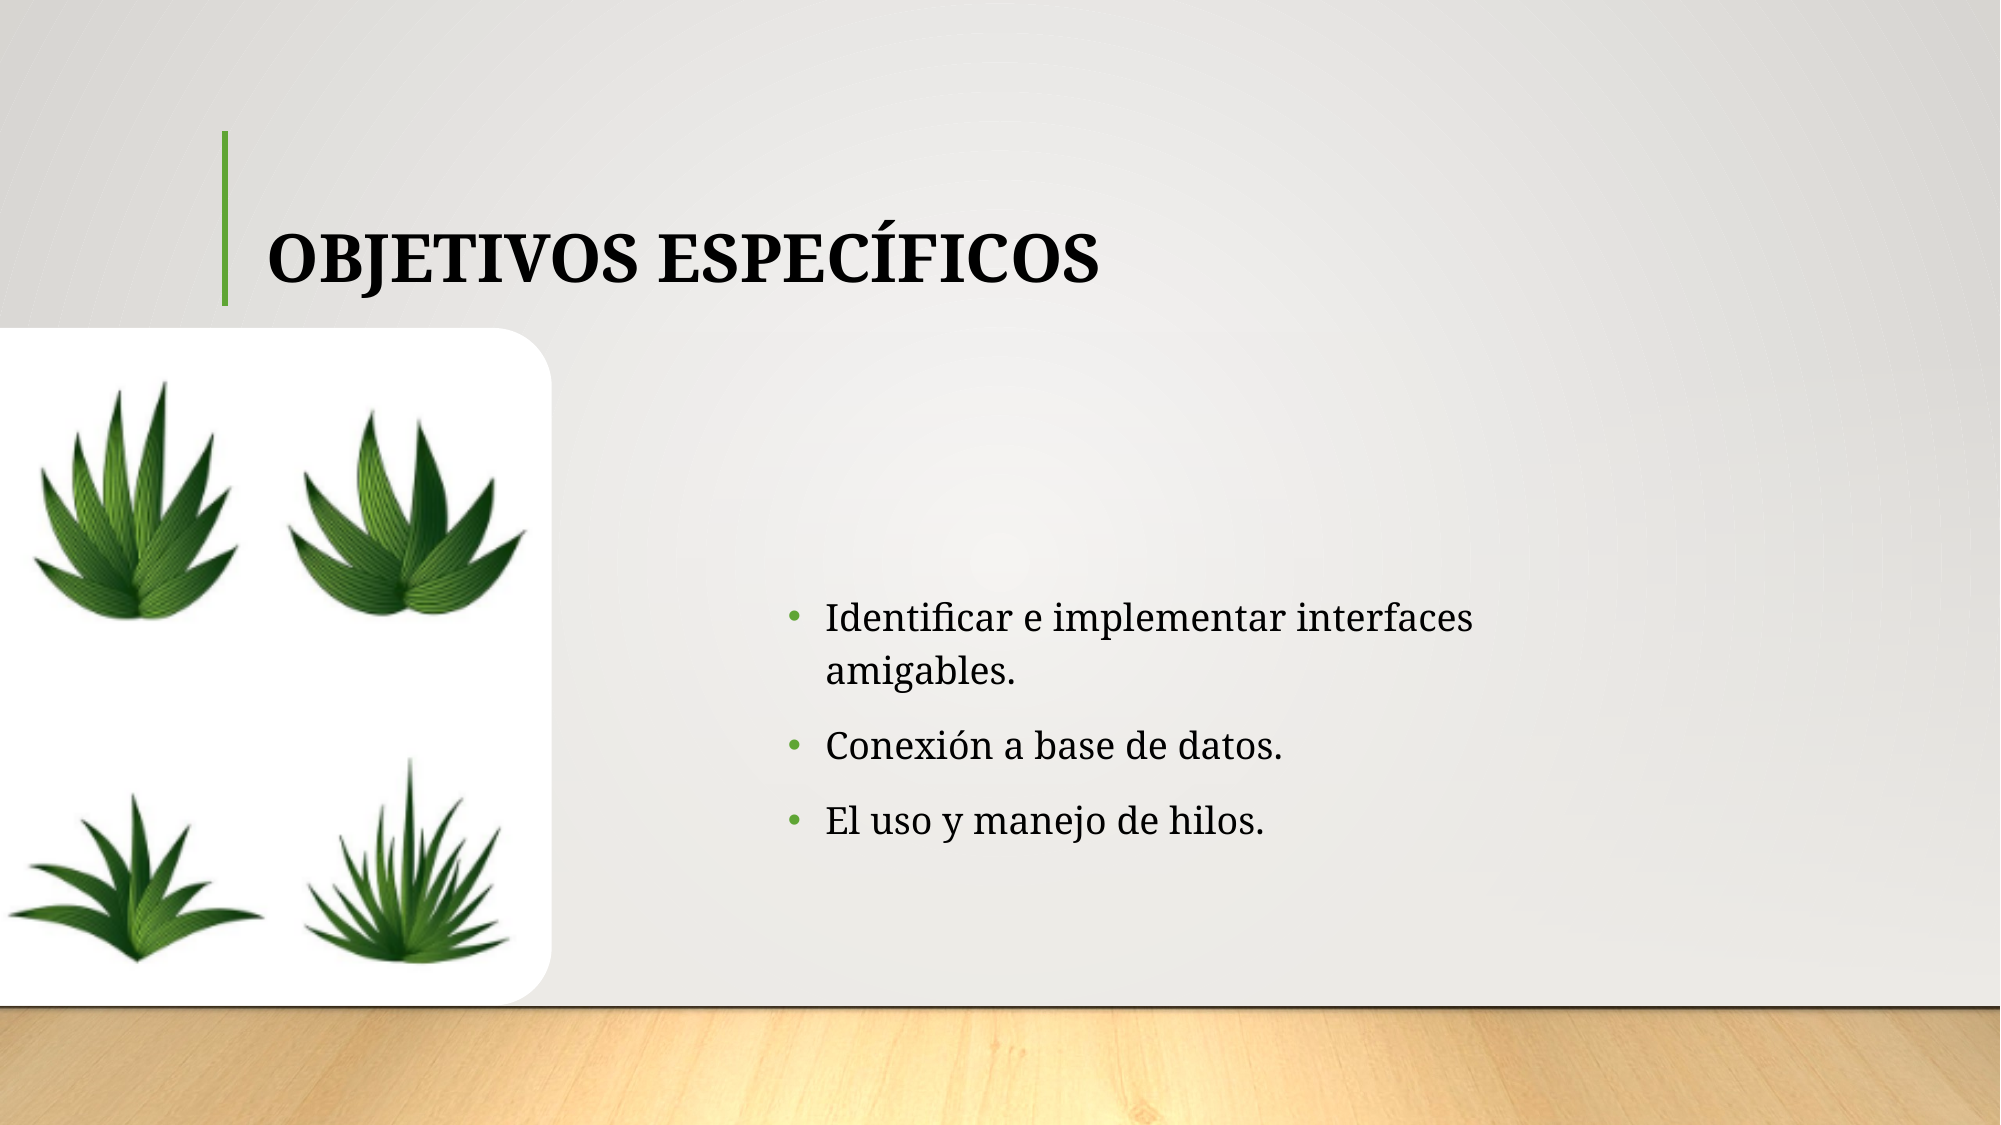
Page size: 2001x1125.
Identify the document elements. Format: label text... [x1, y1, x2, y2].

picture [0, 327, 2000, 1125]
list Identificar e implementar interfaces amigables. Conexión a base de datos. El uso y manejo de hilos. [772, 577, 1623, 832]
title OBJETIVOS ESPECÍFICOS [251, 131, 1814, 305]
